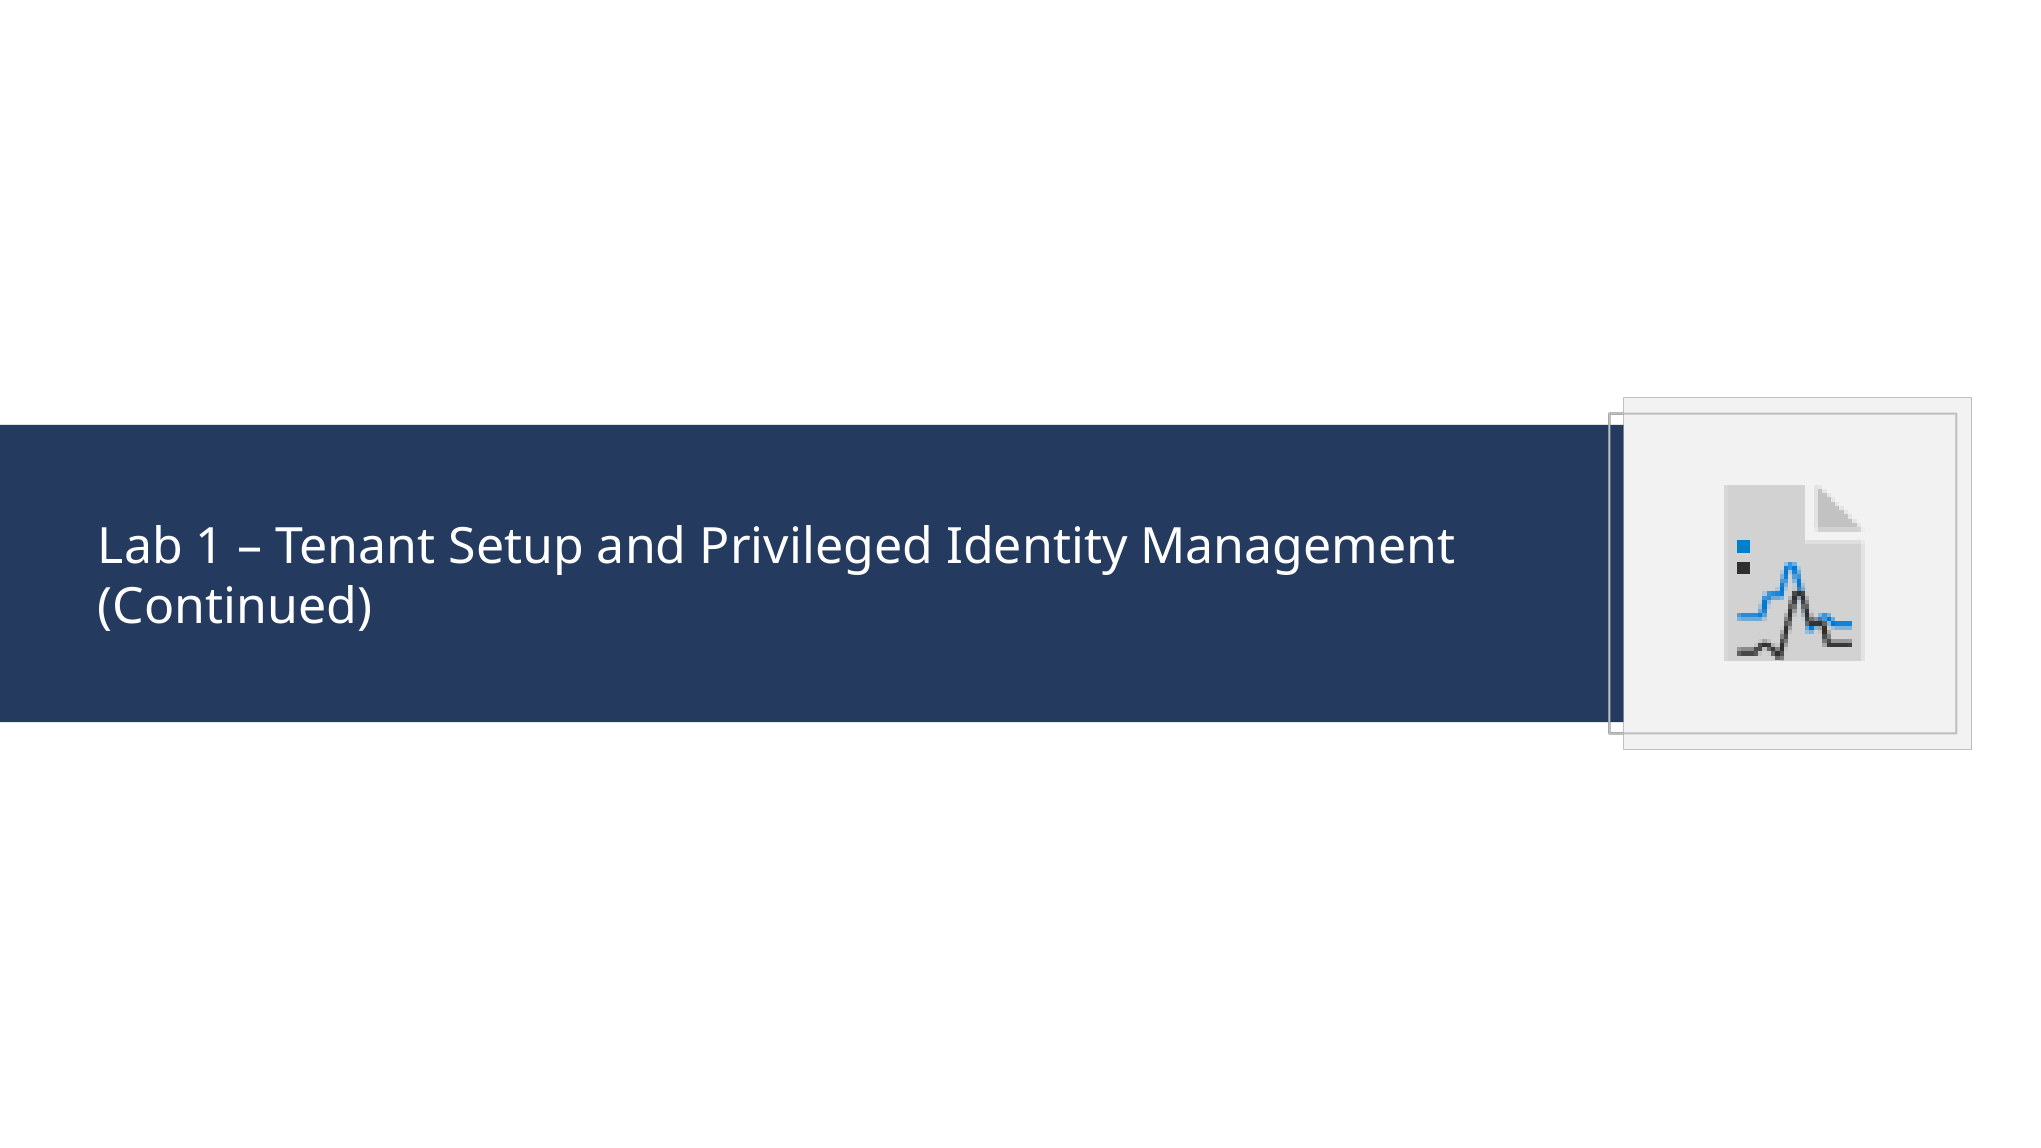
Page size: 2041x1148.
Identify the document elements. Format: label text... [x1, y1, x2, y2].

picture [0, 0, 2041, 1148]
title Lab 1 – Tenant Setup and Privileged Identity Management (Continued) [97, 513, 1580, 635]
